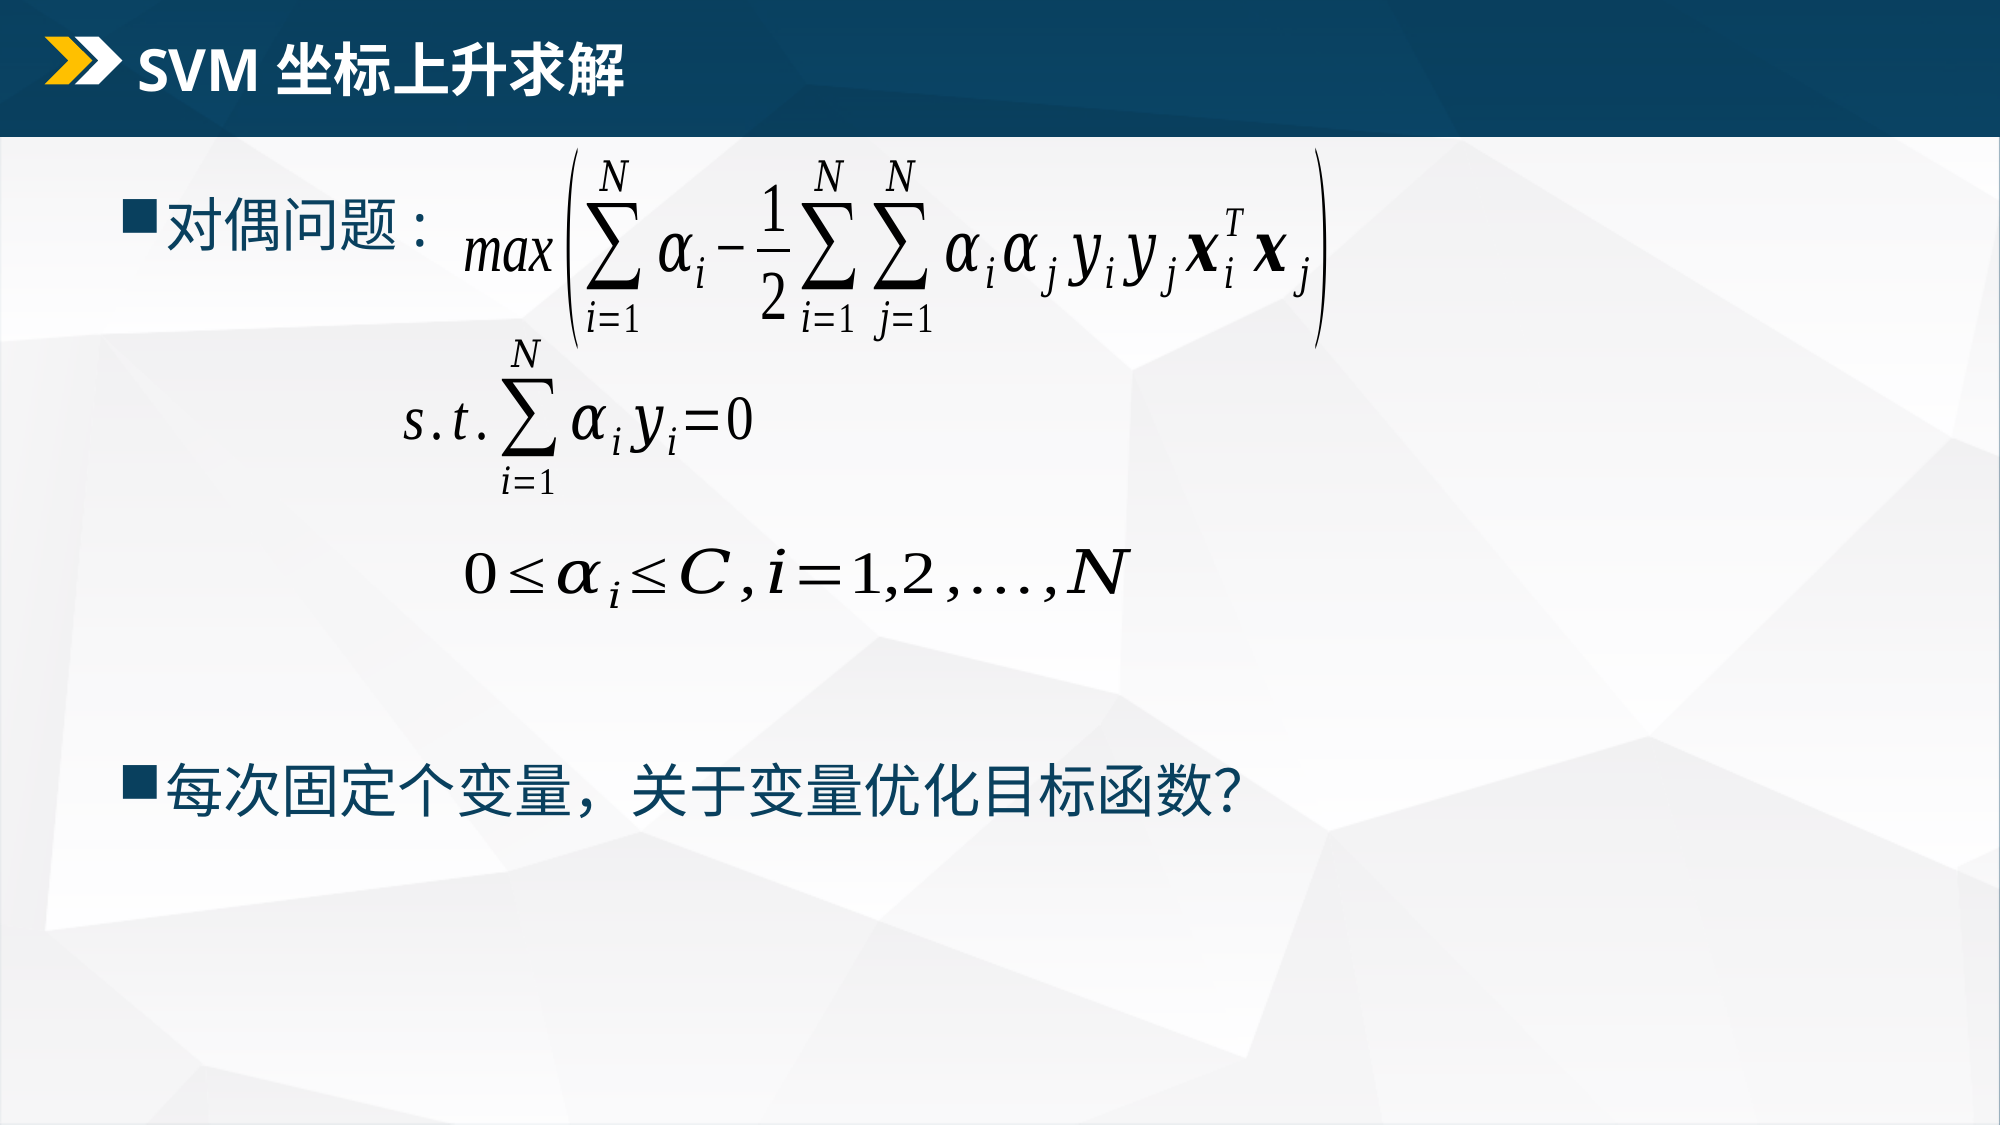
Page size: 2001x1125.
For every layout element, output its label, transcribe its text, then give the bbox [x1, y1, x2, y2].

picture [0, 0, 2000, 1125]
title SVM坐标上升求解 [122, 33, 1755, 124]
